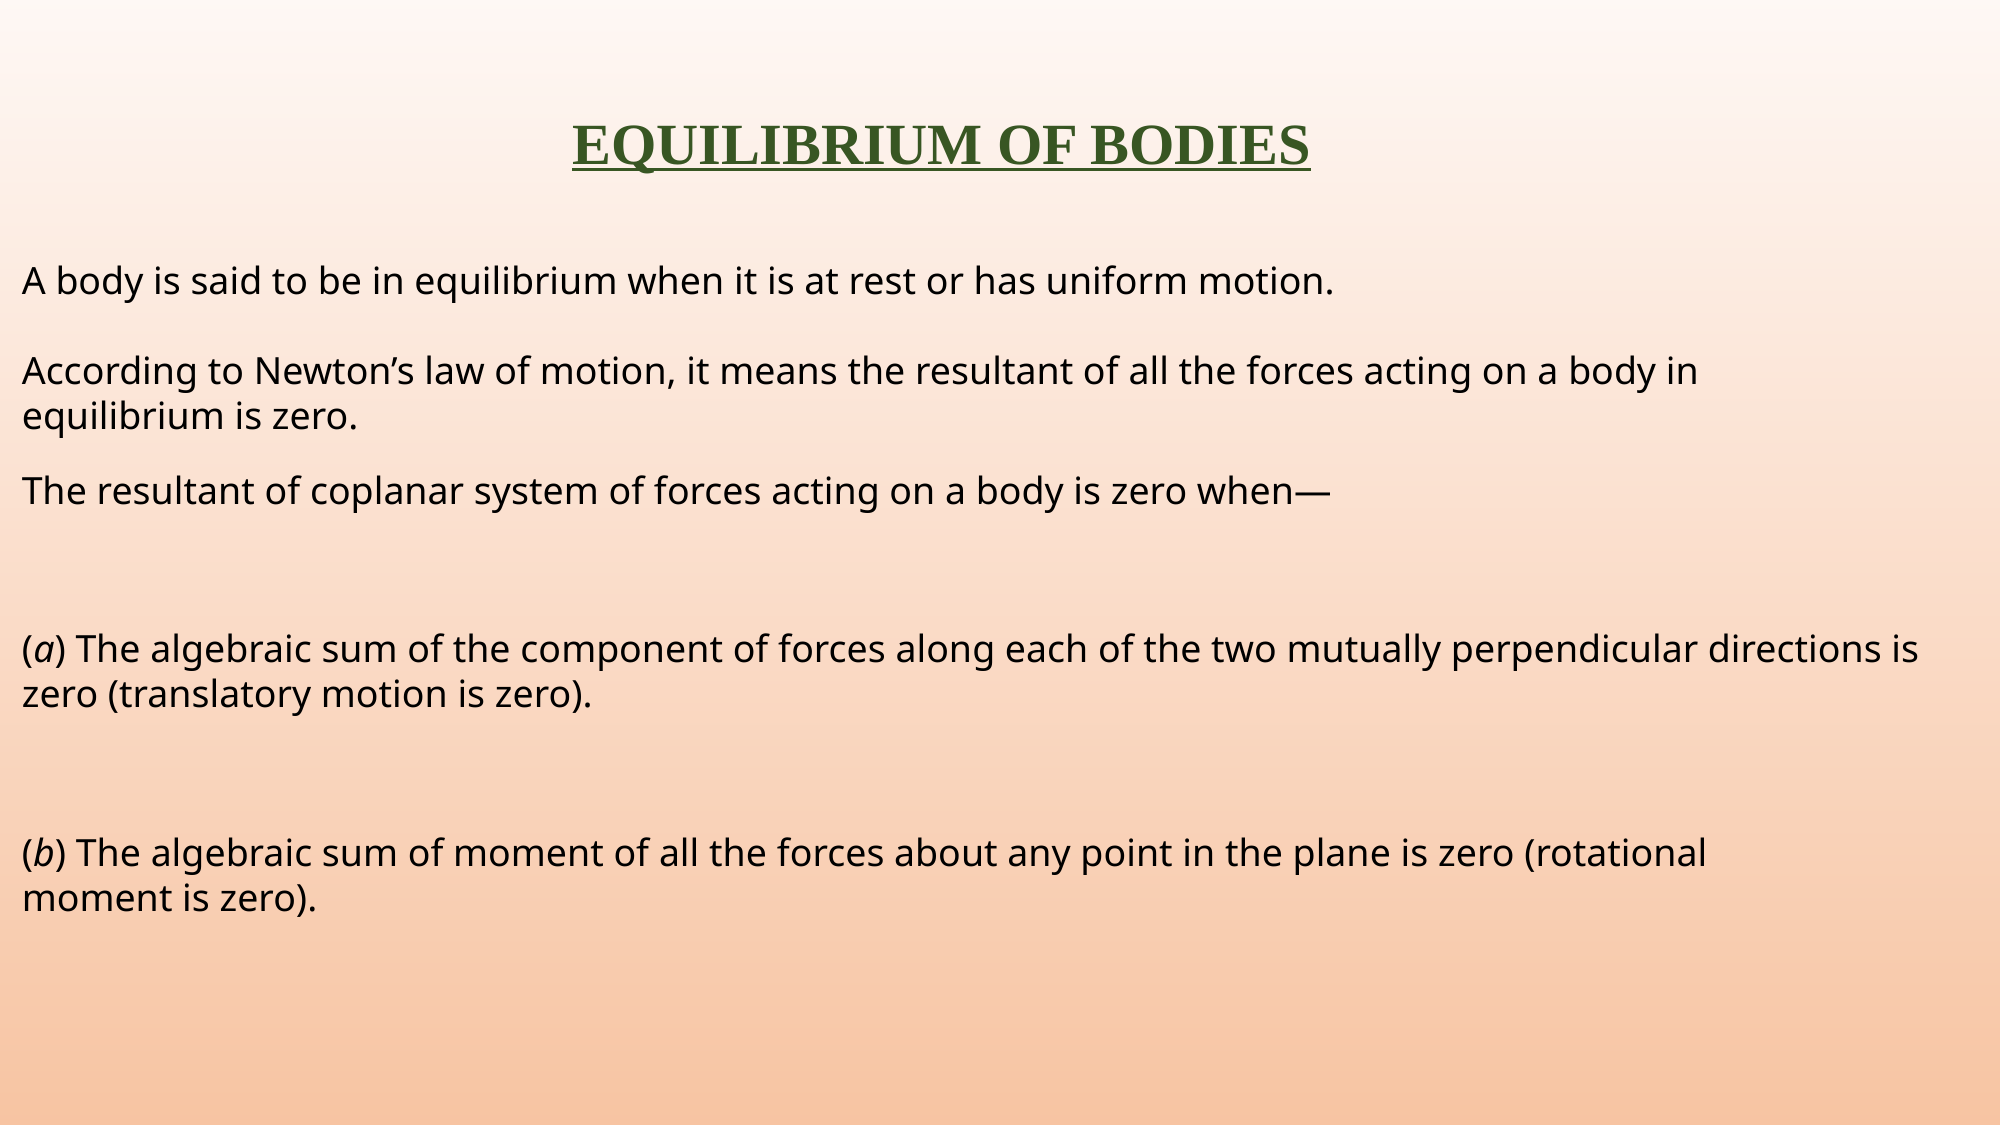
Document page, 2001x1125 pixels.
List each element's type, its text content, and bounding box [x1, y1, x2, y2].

text_box A body is said to be in equilibrium when it is at rest or has uniform motion. According to Newton’s law of motion, it means the resultant of all the forces acting on a body in equilibrium is zero. [7, 249, 1877, 445]
text_box (a) The algebraic sum of the component of forces along each of the two mutually perpendicular directions is zero (translatory motion is zero). [7, 617, 1943, 723]
text_box The resultant of coplanar system of forces acting on a body is zero when— [7, 459, 1724, 520]
text_box EQUILIBRIUM OF BODIES [557, 98, 1326, 184]
text_box (b) The algebraic sum of moment of all the forces about any point in the plane is zero (rotational moment is zero). [7, 821, 1786, 926]
